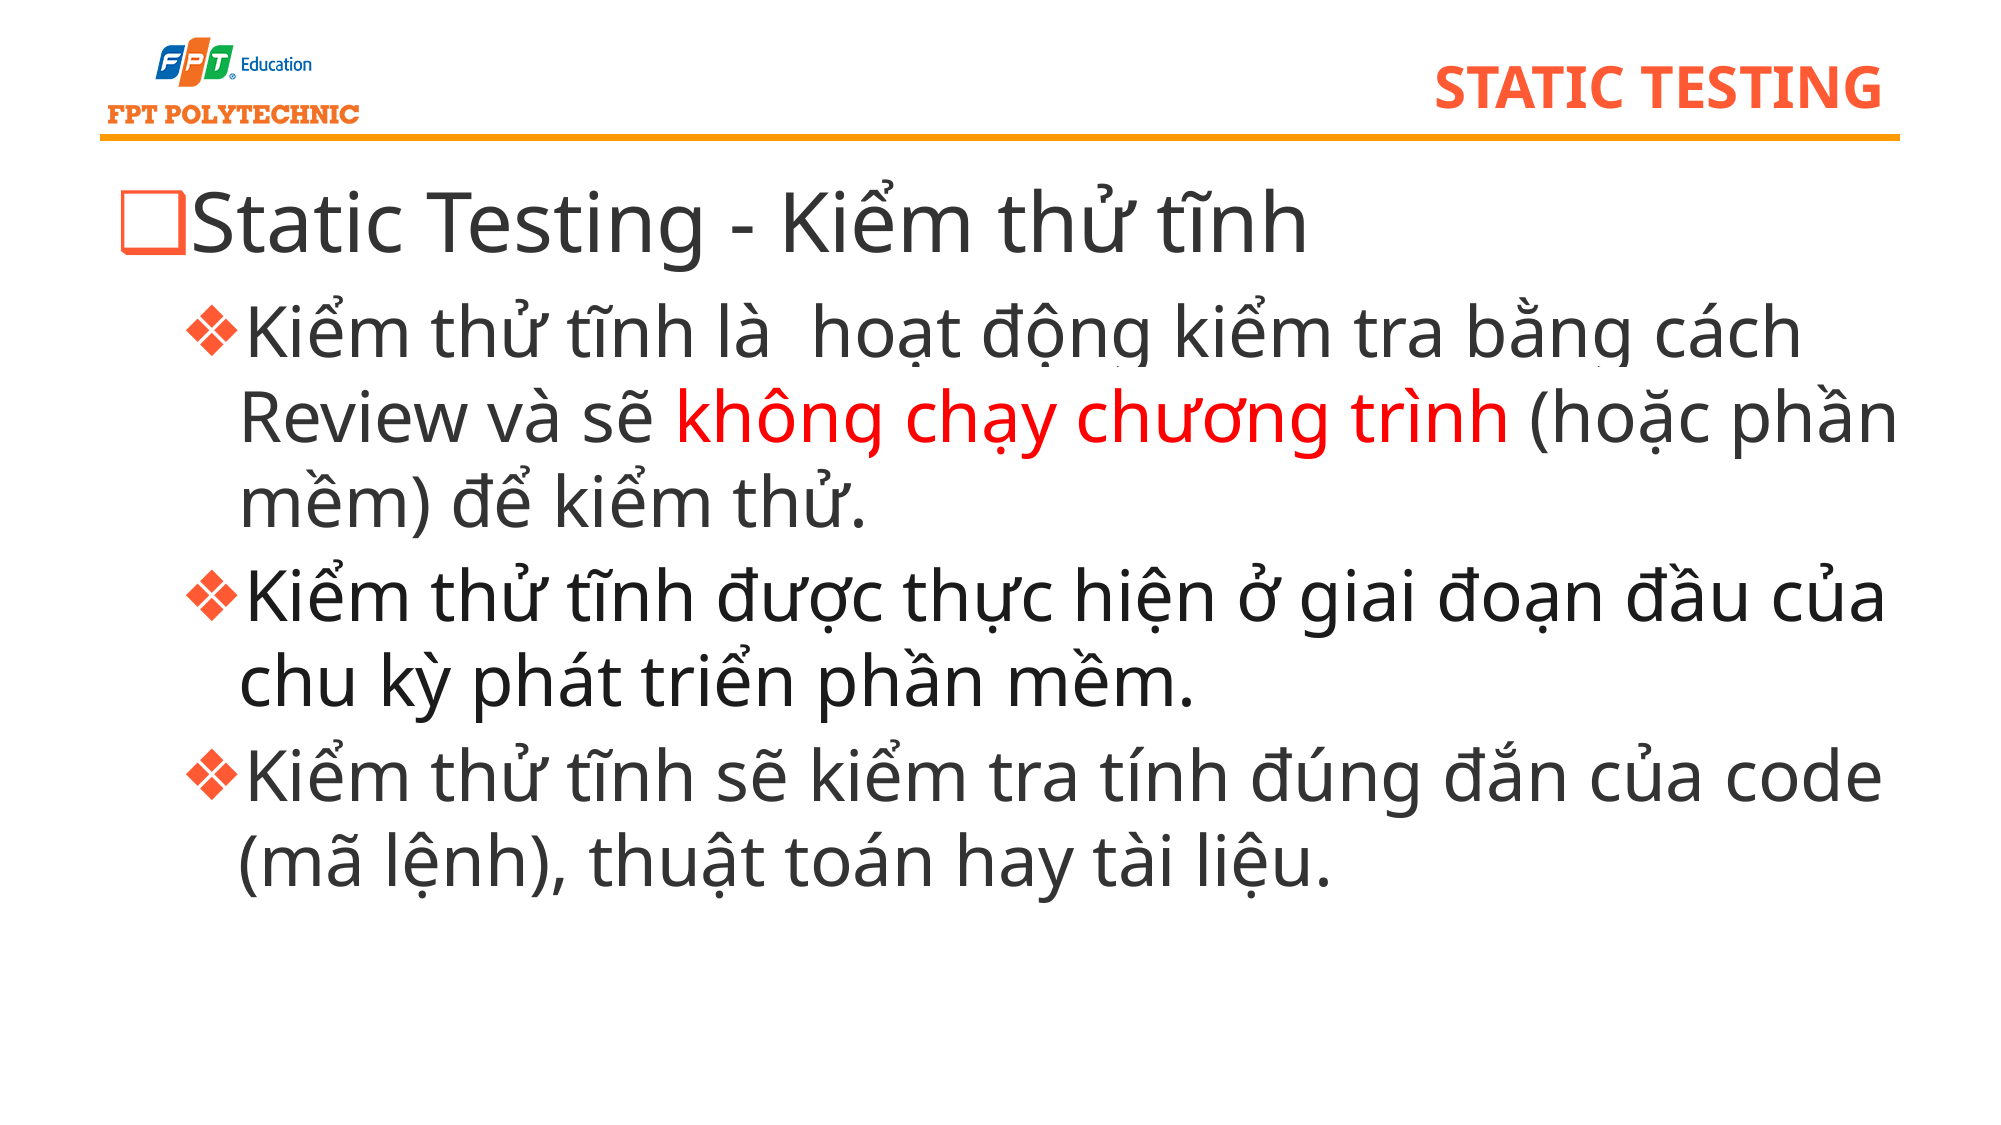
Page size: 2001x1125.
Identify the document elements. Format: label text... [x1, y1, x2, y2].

picture [99, 135, 367, 143]
picture [99, 25, 367, 134]
text_box Kiểm thử tĩnh là hoạt động kiểm tra bằng cách Review và sẽ không chạy chương trình (hoặc phần mềm) để kiểm thử. Kiểm thử tĩnh được thực hiện ở giai đoạn đầu của chu kỳ phát triển phần mềm. Kiểm thử tĩnh sẽ kiểm tra tính đúng đắn của code (mã lệnh), thuật toán hay tài liệu. [101, 279, 1976, 1081]
text_box Static Testing - Kiểm thử tĩnh [101, 153, 1900, 284]
title static testing [366, 45, 1900, 125]
